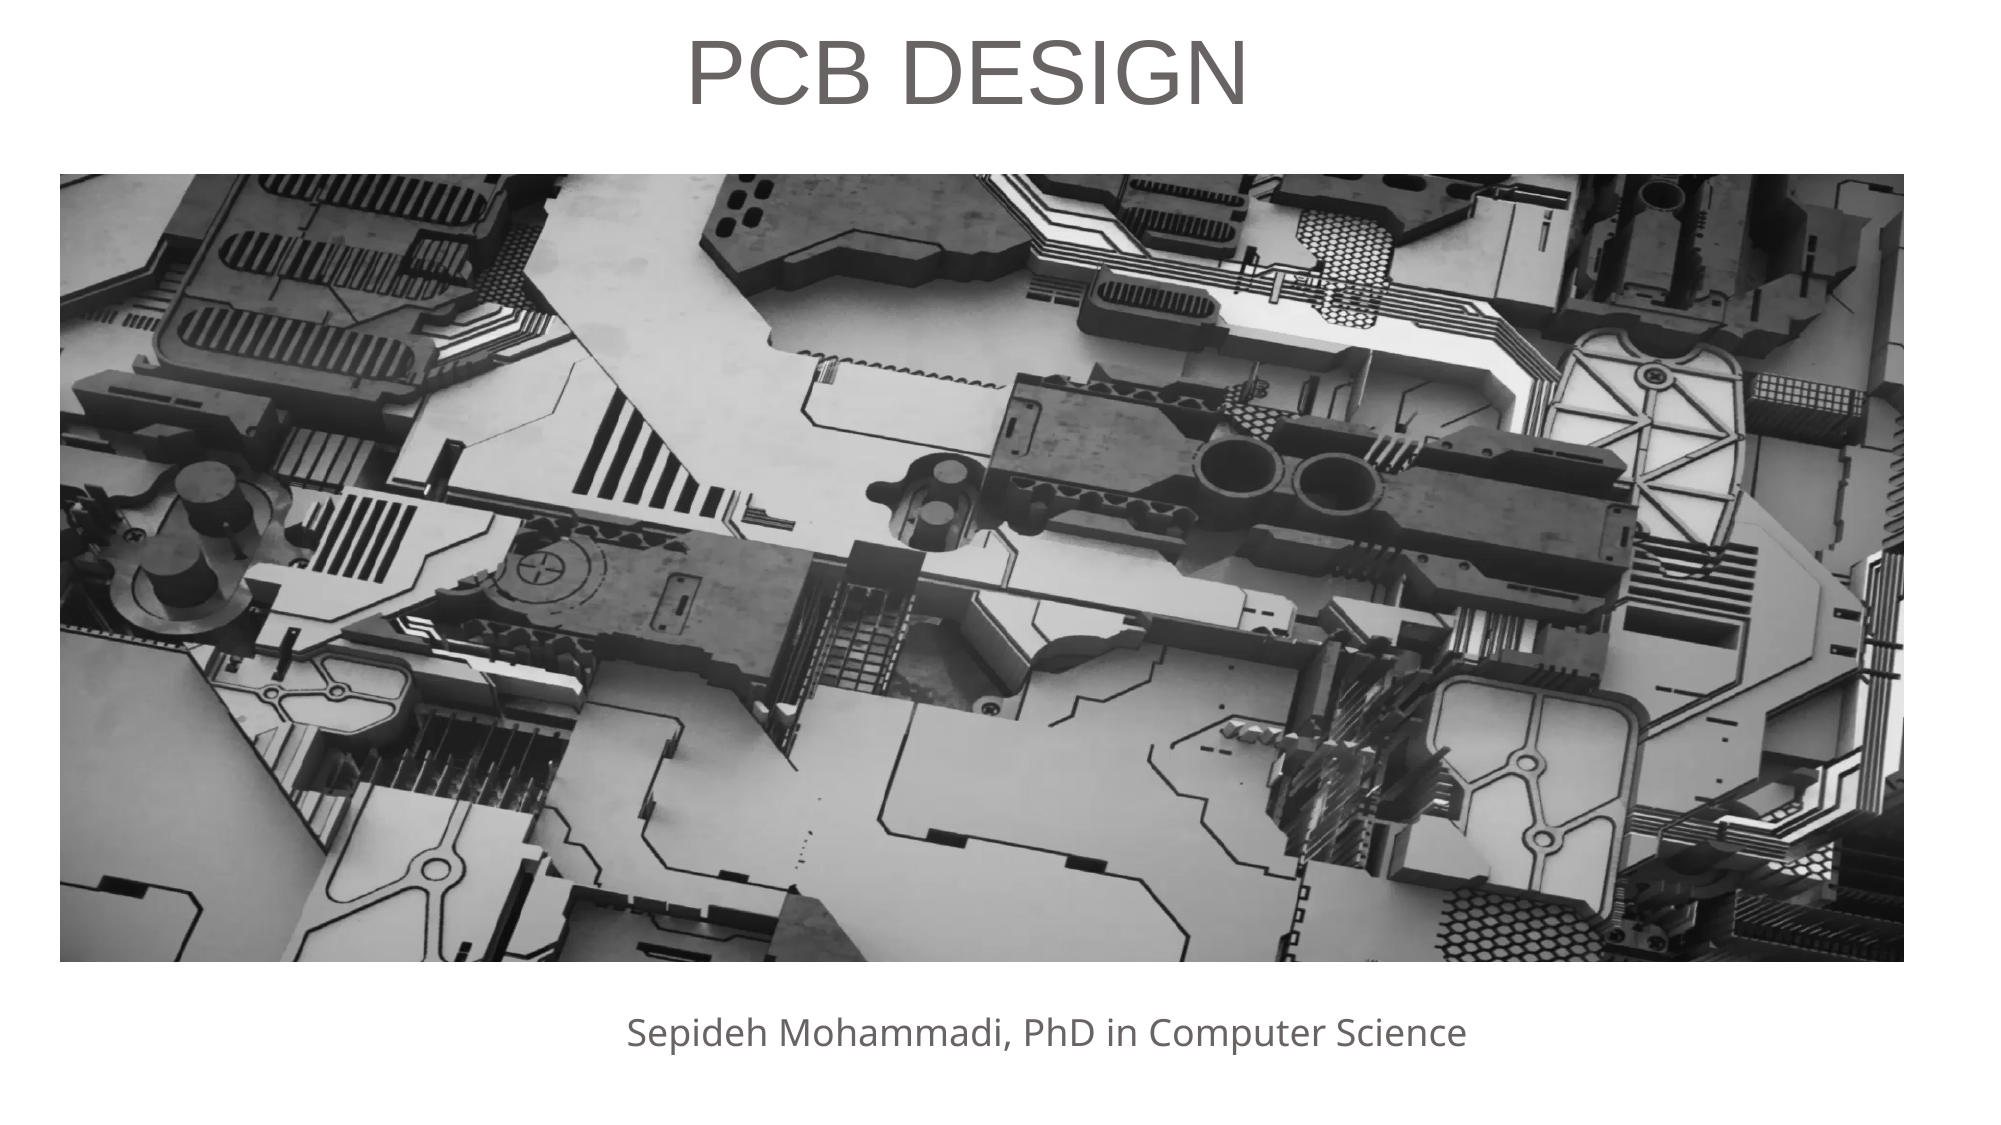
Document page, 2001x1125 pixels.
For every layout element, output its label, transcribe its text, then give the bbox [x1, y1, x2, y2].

subtitle Sepideh Mohammadi, PhD in Computer Science [611, 1006, 1512, 1076]
title PCB DESIGN [670, 25, 1797, 130]
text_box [60, 175, 1903, 961]
